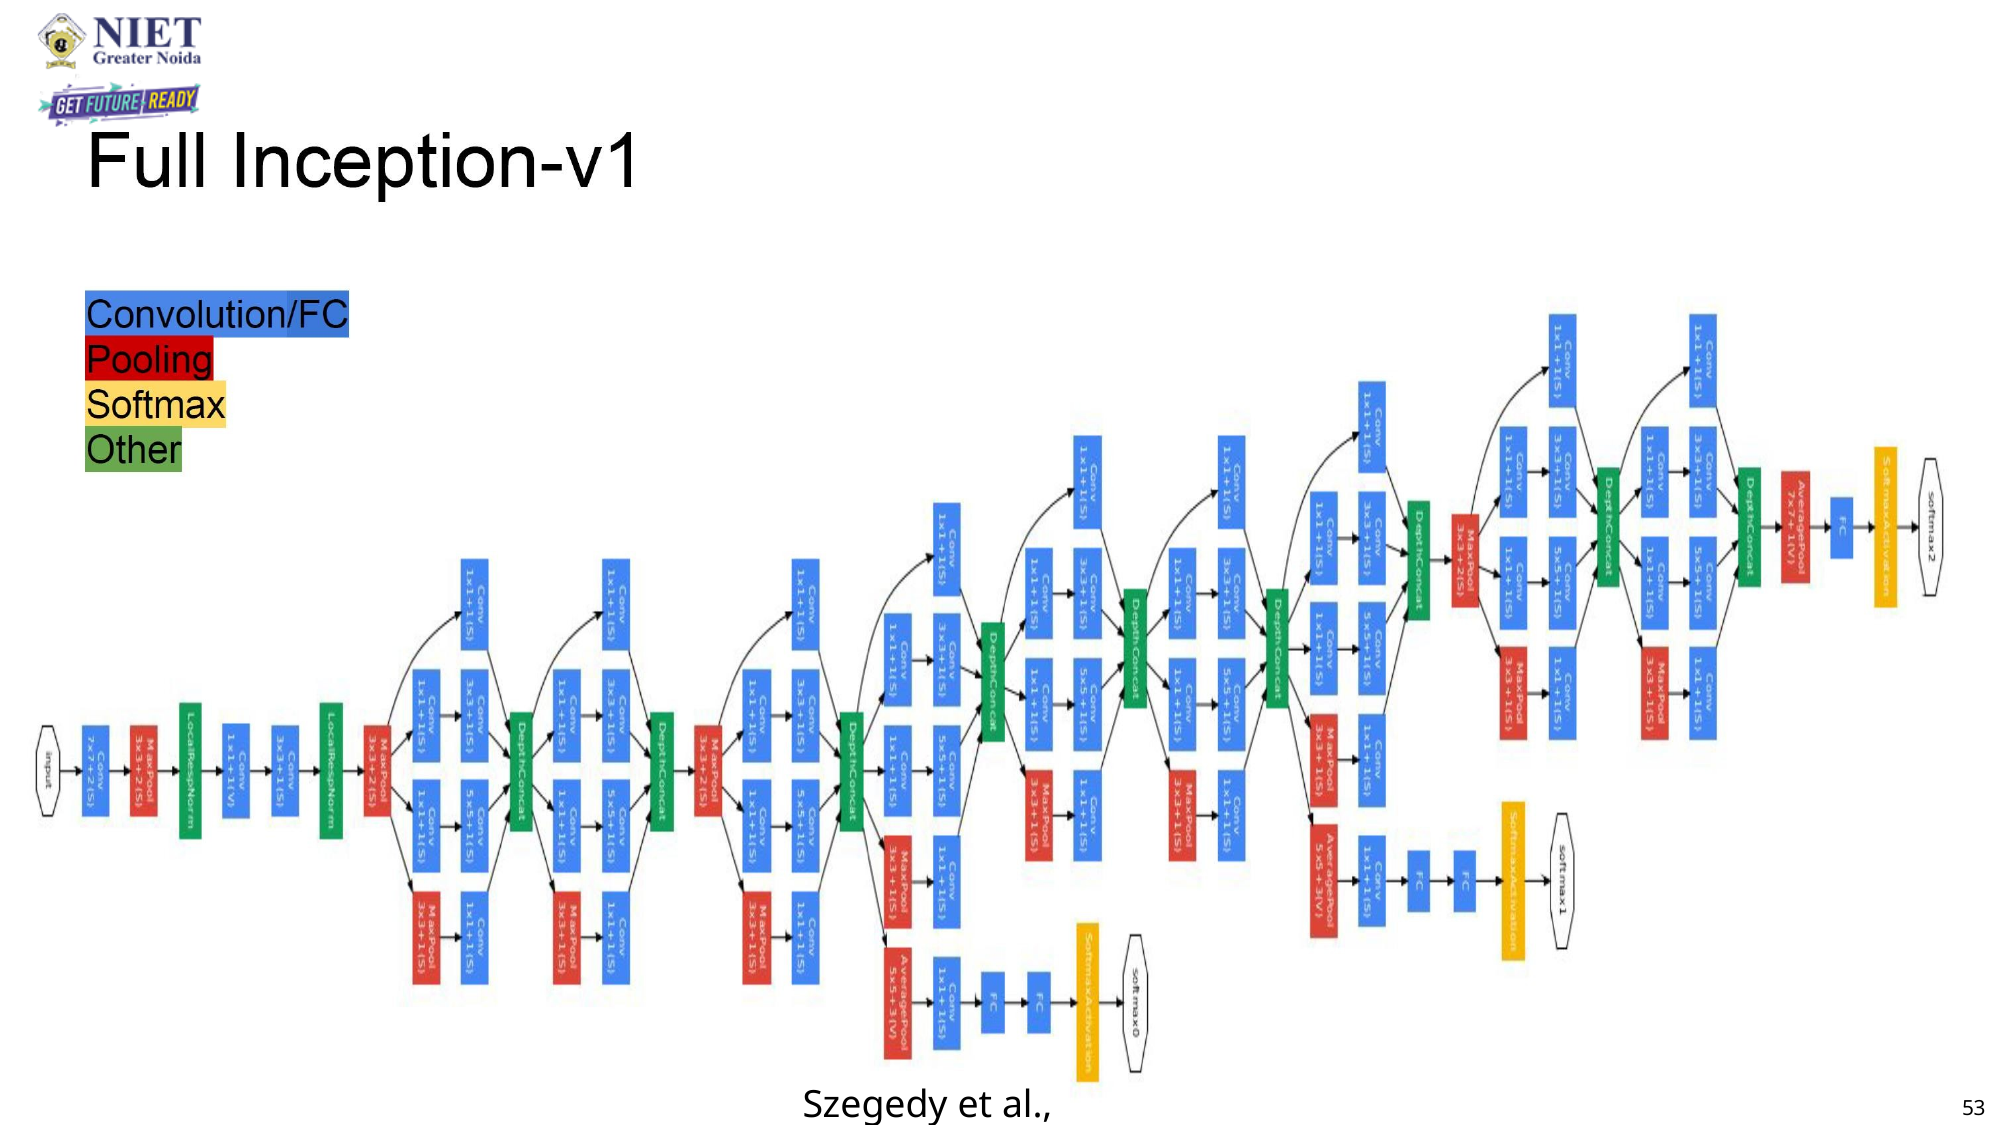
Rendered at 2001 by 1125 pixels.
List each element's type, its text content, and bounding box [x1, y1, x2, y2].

picture [0, 0, 1963, 1106]
text_box Szegedy et al., 2014 [800, 1115, 1147, 1125]
text_box 53 [1959, 1092, 1988, 1120]
